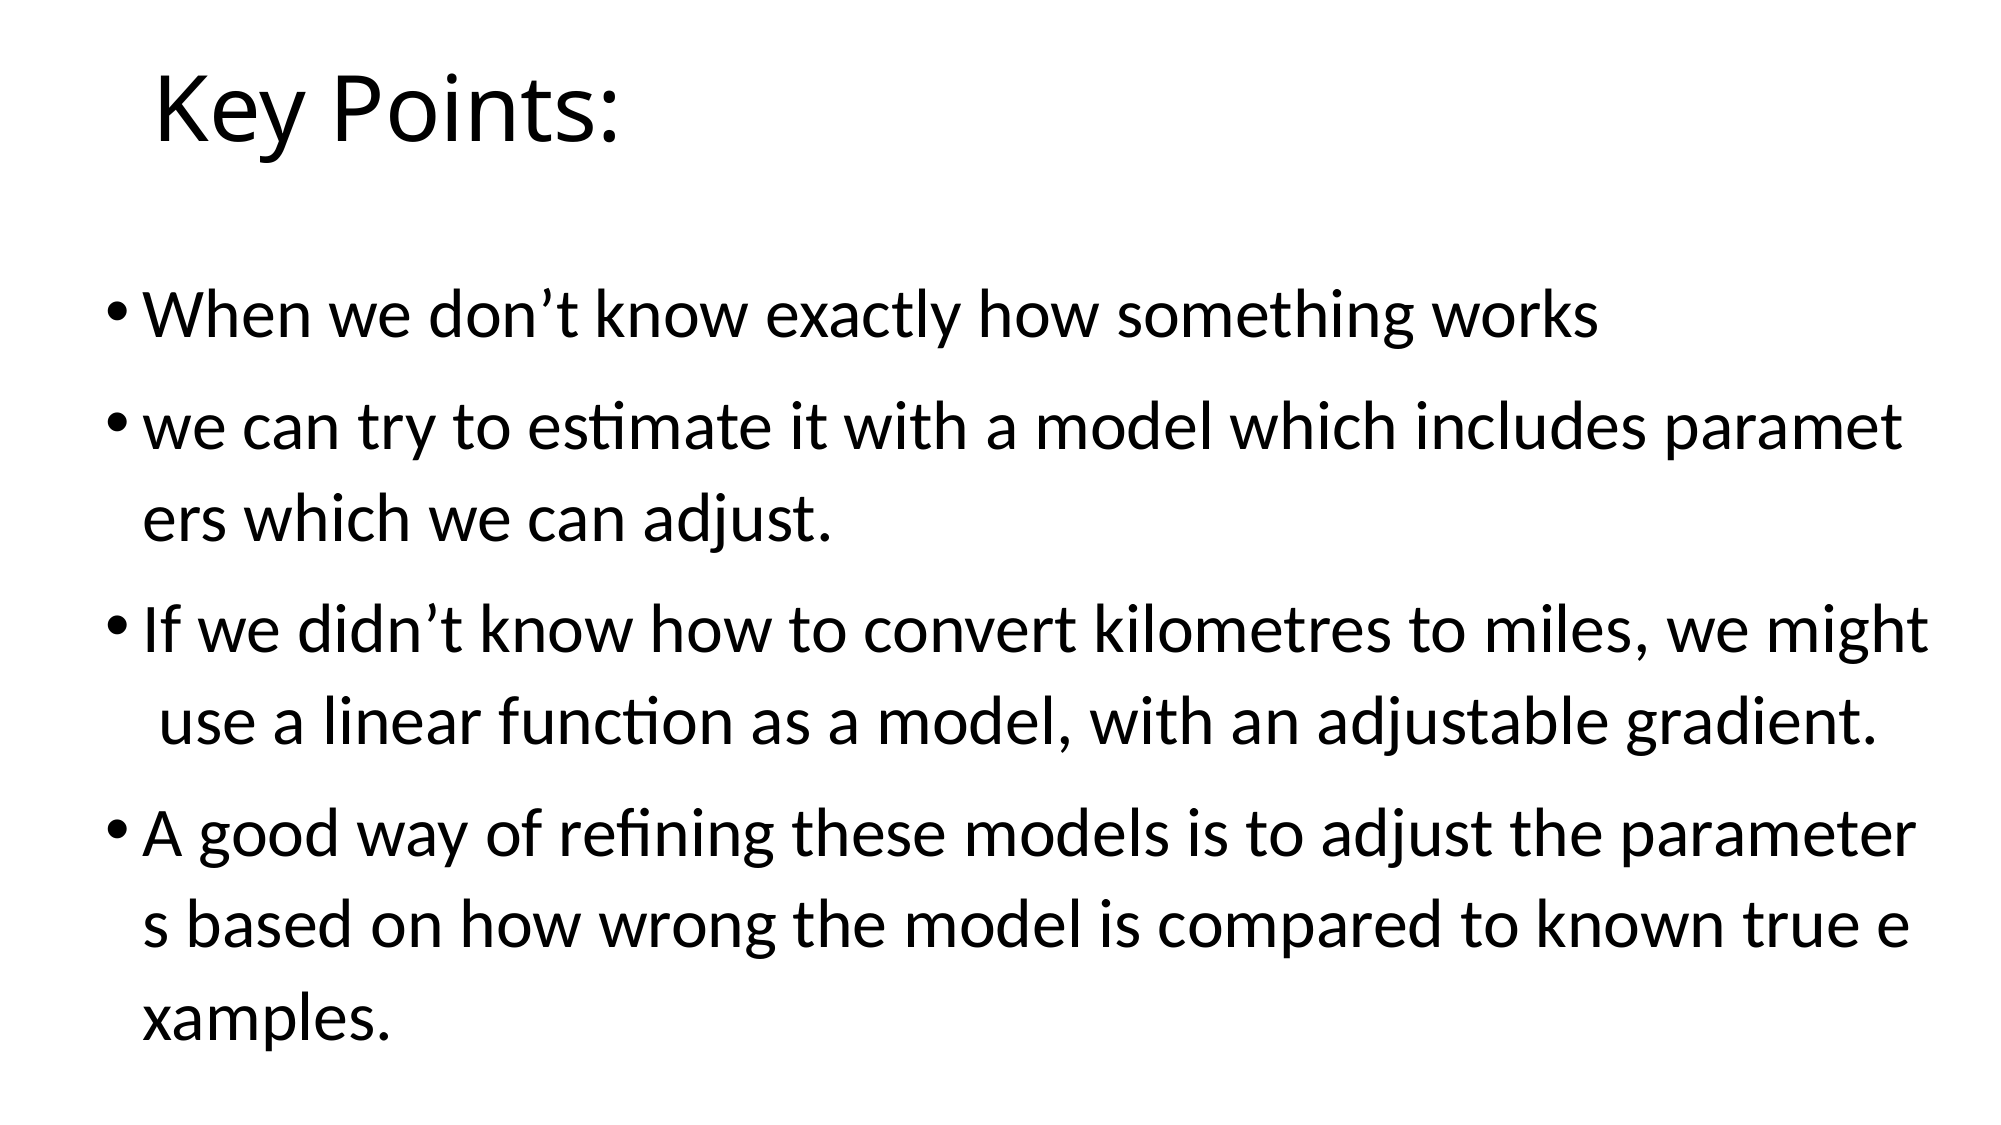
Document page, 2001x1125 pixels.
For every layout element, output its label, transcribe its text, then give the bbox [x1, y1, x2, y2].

title Key Points: [137, 3, 1863, 221]
list When we don’t know exactly how something works we can try to estimate it with a model which includes parameters which we can adjust. If we didn’t know how to convert kilometres to miles, we might use a linear function as a model, with an adjustable gradient. A good way of refining these models is to adjust the parameters based on how wrong the model is compared to known true examples. [90, 252, 1950, 1089]
